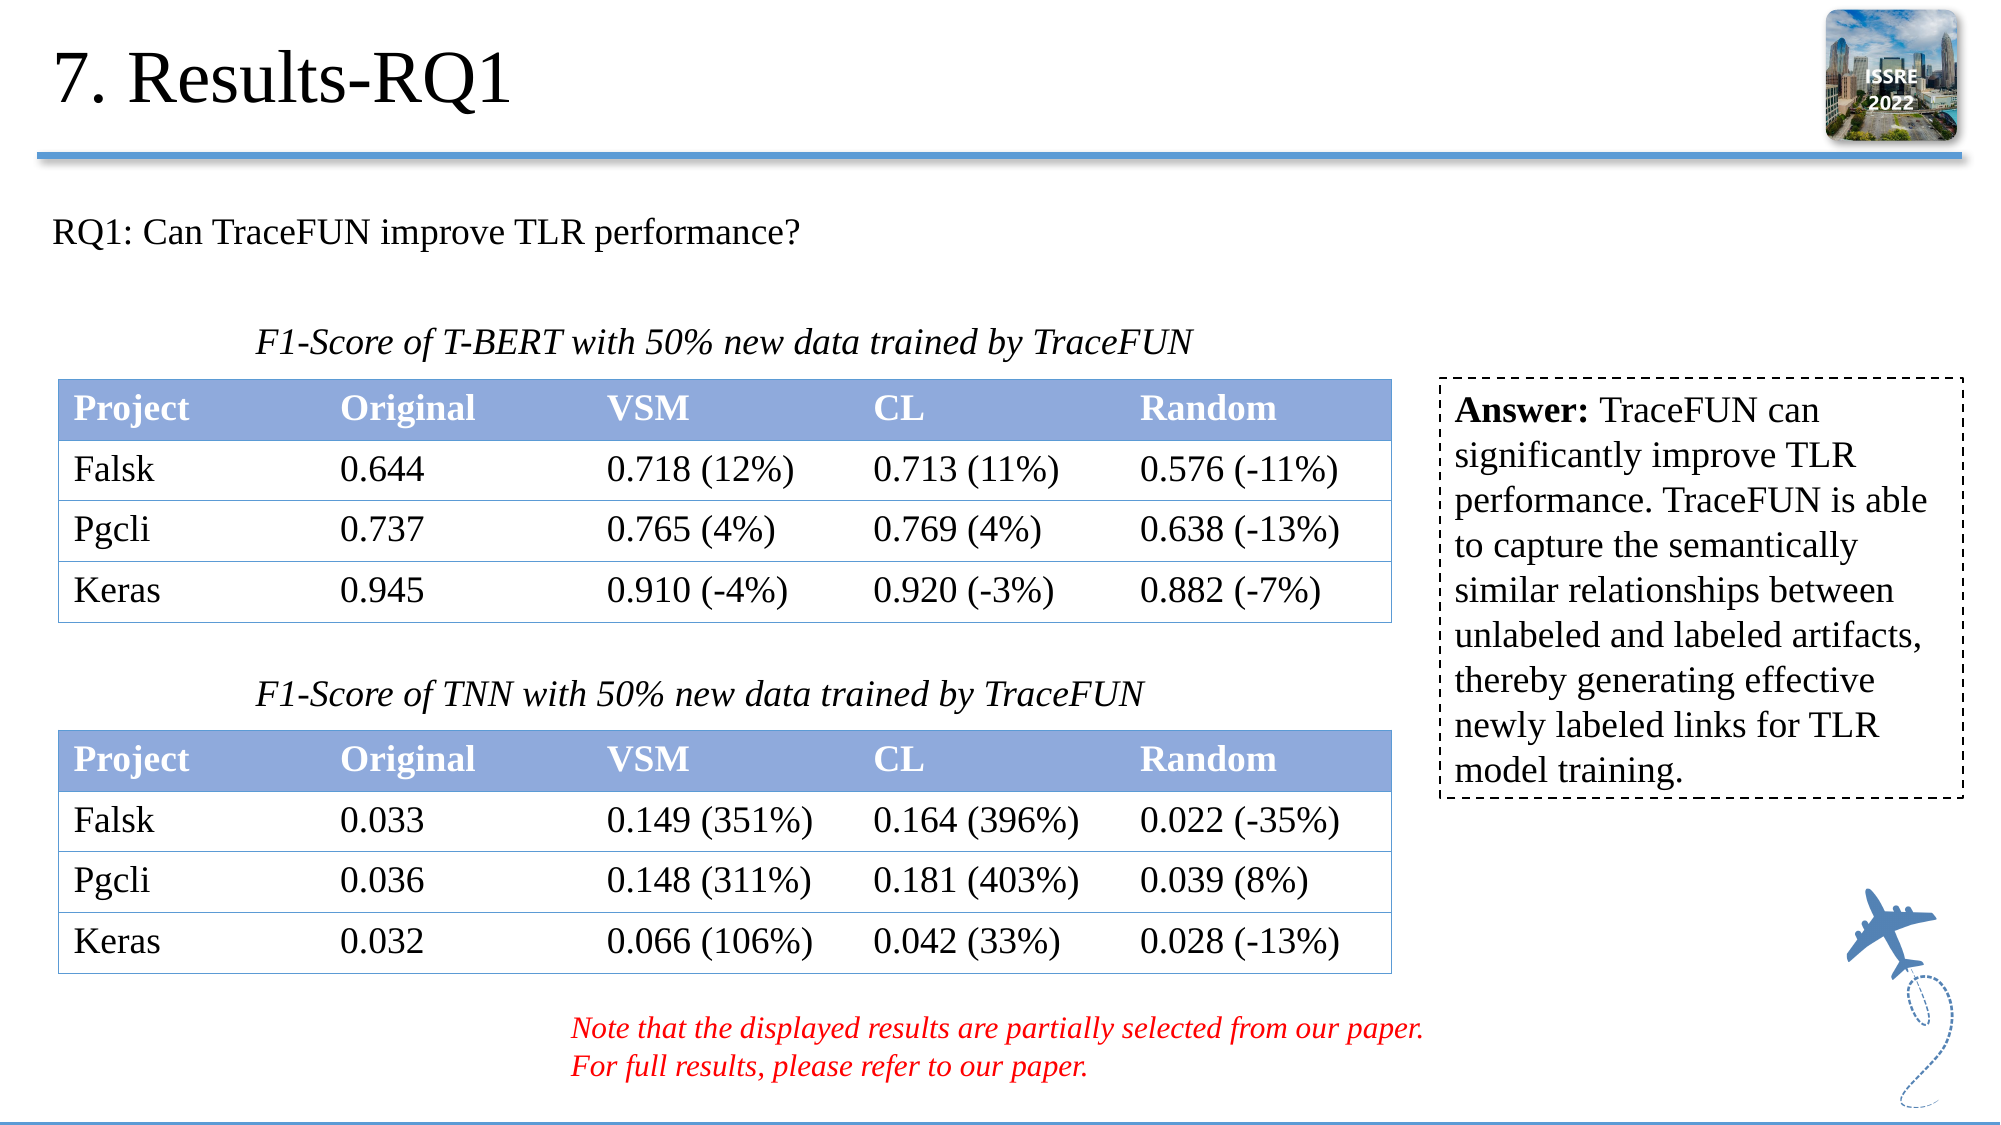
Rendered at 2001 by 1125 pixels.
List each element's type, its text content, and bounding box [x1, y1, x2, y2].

table_cell 0.181 (403%) [858, 852, 1125, 912]
table_header Original [325, 380, 592, 440]
text_box Answer: TraceFUN can significantly improve TLR performance. TraceFUN is able to capture the semantically similar relationships between unlabeled and labeled artifacts, thereby generating effective newly labeled links for TLR model training. [1439, 378, 1963, 798]
table_header VSM [592, 380, 858, 440]
table_cell 0.028 (-13%) [1125, 913, 1391, 973]
table_cell Pgcli [59, 501, 325, 561]
table_header Project [59, 380, 325, 440]
table_cell 0.882 (-7%) [1125, 562, 1391, 622]
table_cell 0.765 (4%) [592, 501, 858, 561]
table_cell 0.022 (-35%) [1125, 792, 1391, 851]
table_cell 0.718 (12%) [592, 441, 858, 500]
table_cell 0.737 [325, 501, 592, 561]
table_cell Falsk [59, 441, 325, 500]
table_cell Falsk [59, 792, 325, 851]
table_cell 0.066 (106%) [592, 913, 858, 973]
table_header VSM [592, 731, 858, 791]
table_cell 0.042 (33%) [858, 913, 1125, 973]
table_cell Keras [59, 562, 325, 622]
table_header Random [1125, 731, 1391, 791]
text_box RQ1: Can TraceFUN improve TLR performance? [37, 199, 924, 260]
table_cell 0.576 (-11%) [1125, 441, 1391, 500]
text_box F1-Score of T-BERT with 50% new data trained by TraceFUN [240, 310, 1209, 370]
table_cell 0.164 (396%) [858, 792, 1125, 851]
title 7. Results-RQ1 [35, 0, 1965, 159]
table_cell 0.644 [325, 441, 592, 500]
table_cell 0.036 [325, 852, 592, 912]
table_cell 0.638 (-13%) [1125, 501, 1391, 561]
table_cell 0.920 (-3%) [858, 562, 1125, 622]
table_header CL [858, 731, 1125, 791]
text_box F1-Score of TNN with 50% new data trained by TraceFUN [240, 661, 1160, 721]
table_cell 0.769 (4%) [858, 501, 1125, 561]
table_cell 0.149 (351%) [592, 792, 858, 851]
table_header CL [858, 380, 1125, 440]
table_cell 0.033 [325, 792, 592, 851]
table_header Original [325, 731, 592, 791]
table_cell 0.713 (11%) [858, 441, 1125, 500]
picture [1800, 855, 2001, 1125]
table_header Project [59, 731, 325, 791]
table_cell Keras [59, 913, 325, 973]
table_cell Pgcli [59, 852, 325, 912]
table_cell 0.945 [325, 562, 592, 622]
text_box Note that the displayed results are partially selected from our paper. For full results, please refer to our paper. [556, 1000, 1444, 1090]
table_cell 0.032 [325, 913, 592, 973]
table_cell 0.148 (311%) [592, 852, 858, 912]
table_header Random [1125, 380, 1391, 440]
table_cell 0.039 (8%) [1125, 852, 1391, 912]
table_cell 0.910 (-4%) [592, 562, 858, 622]
